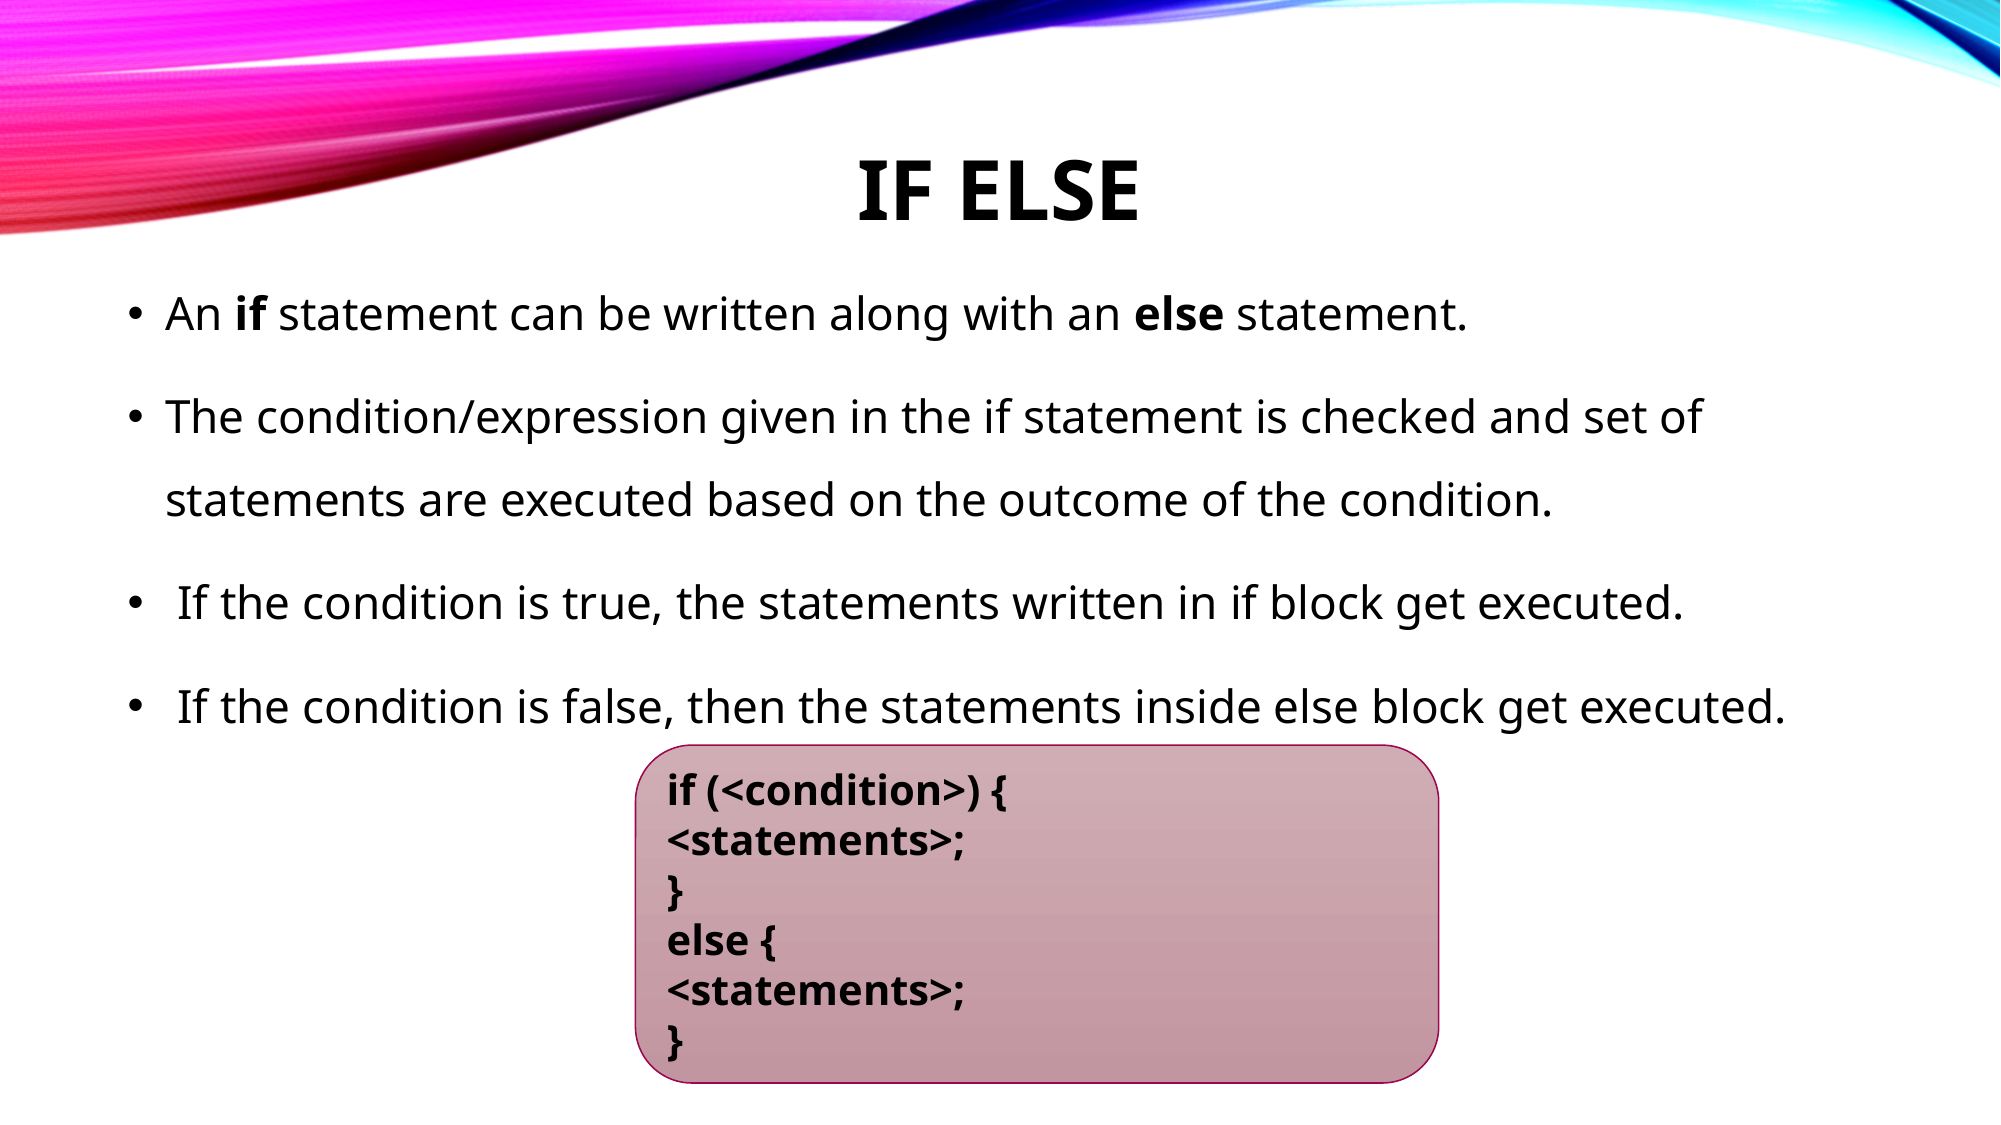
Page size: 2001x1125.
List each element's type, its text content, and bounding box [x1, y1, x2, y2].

picture [1890, 0, 2000, 75]
title IF ELSE [112, 125, 1888, 249]
picture [0, 0, 2000, 237]
list An if statement can be written along with an else statement. The condition/expression given in the if statement is checked and set of statements are executed based on the outcome of the condition. If the condition is true, the statements written in if block get executed. If the condition is false, then the statements inside else block get executed. [112, 249, 1888, 1021]
text_box if (<condition>) { <statements>; } else { <statements>; } [634, 744, 1440, 1084]
picture [1910, 0, 2000, 45]
